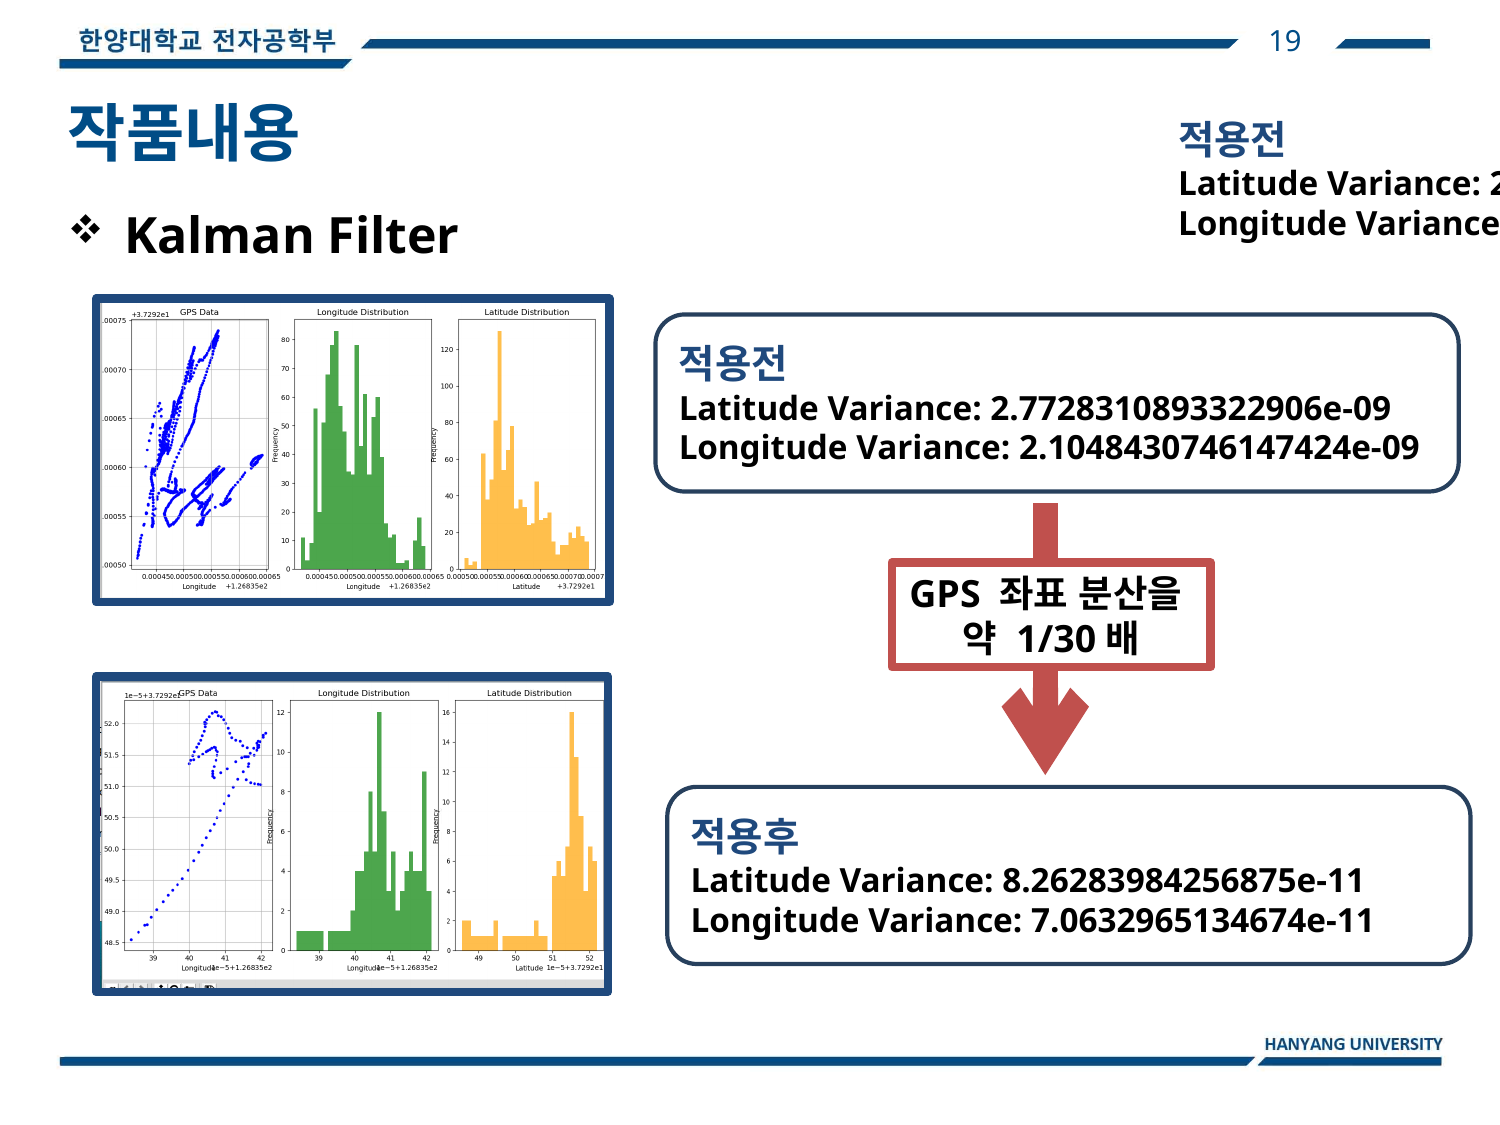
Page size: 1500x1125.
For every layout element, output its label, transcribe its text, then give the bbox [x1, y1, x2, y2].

list Kalman Filter [53, 196, 1436, 1047]
picture [100, 680, 604, 988]
picture [0, 0, 1500, 1125]
slide_number 19 [1222, 11, 1348, 72]
picture [100, 302, 606, 599]
text_box 적용후 Latitude Variance: 8.26283984256875e-11 Longitude Variance: 7.0632965134674e-11 [665, 784, 1473, 967]
text_box 적용전 Latitude Variance: 2.7728310893322906e-09 Longitude Variance: 2.1048430746147424e-09 [653, 312, 1461, 494]
text_box 적용전 Latitude Variance: 2.7728310893322906e-09 Longitude Variance: 2.1048430746147424e-09 [1161, 100, 1500, 257]
list 작품내용 [53, 85, 1436, 177]
text_box GPS 좌표 분산을 약 1/30배 [891, 562, 1211, 668]
